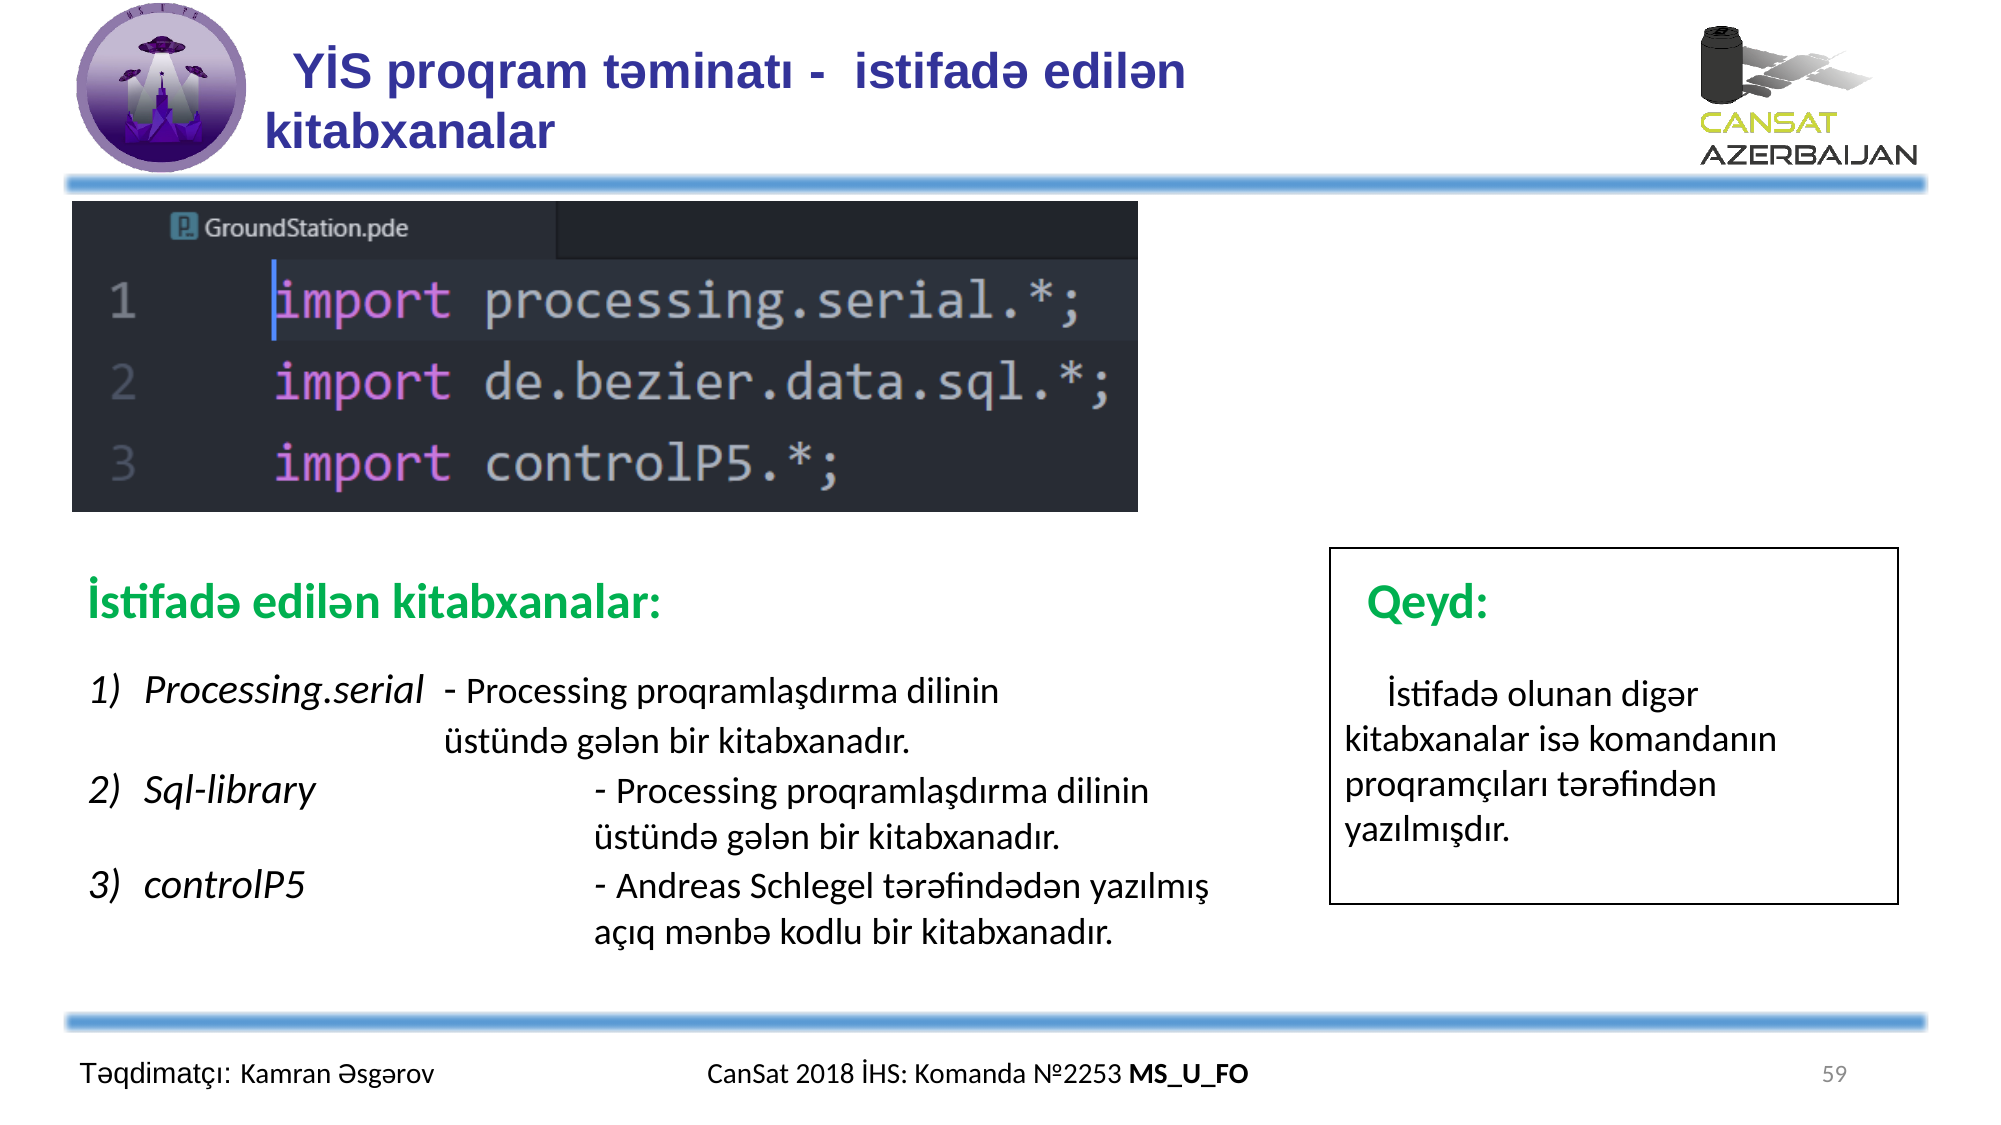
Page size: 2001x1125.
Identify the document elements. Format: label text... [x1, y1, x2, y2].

text_box CanSat 2018 İHS: Komanda №2253 MS_U_FO [692, 1047, 1308, 1098]
text_box İstifadə edilən kitabxanalar: [72, 561, 1000, 637]
picture [1619, 0, 2000, 217]
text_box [1329, 548, 1899, 905]
text_box YİS proqram təminatı - istifadə edilən kitabxanalar [250, 29, 1508, 167]
text_box [71, 182, 1619, 187]
picture [72, 0, 250, 177]
text_box Processing.serial - Processing proqramlaşdırma dilinin üstündə gələn bir kitabxanadır. Sql-library - Processing proqramlaşdırma dilinin üstündə gələn bir kitabxanadır. controlP5 - Andreas Schlegel tərəfindədən yazılmış açıq mənbə kodlu bir kitabxanadır. [72, 654, 1229, 960]
picture [72, 201, 1138, 512]
text_box [71, 1020, 1921, 1025]
slide_number 59 [1412, 1042, 1863, 1103]
text_box Təqdimatçı: Kamran Əsgərov [64, 1047, 507, 1098]
